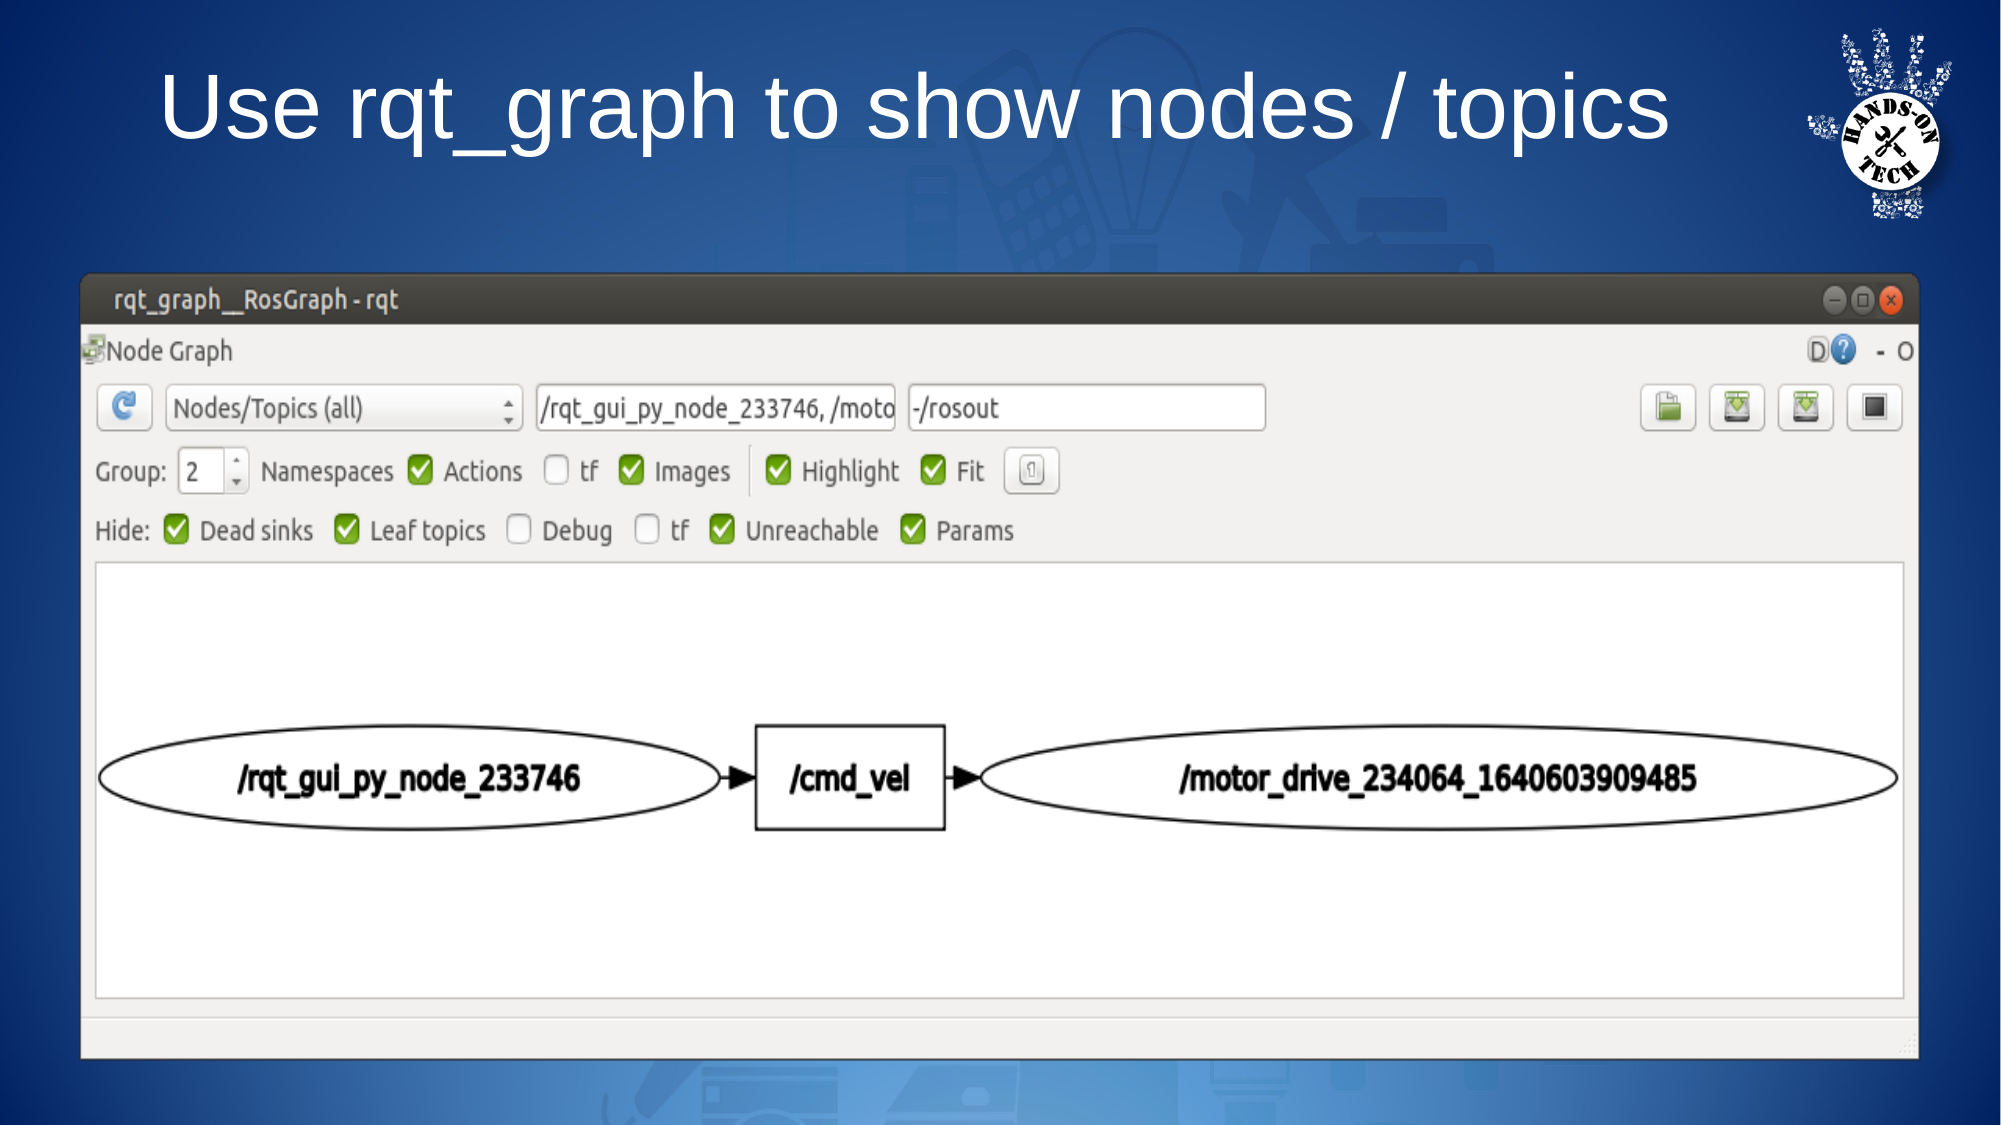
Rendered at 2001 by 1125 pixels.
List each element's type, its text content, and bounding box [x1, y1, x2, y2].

text_box Use rqt_graph to show nodes / topics [5, 0, 1828, 218]
picture [0, 0, 2001, 1125]
